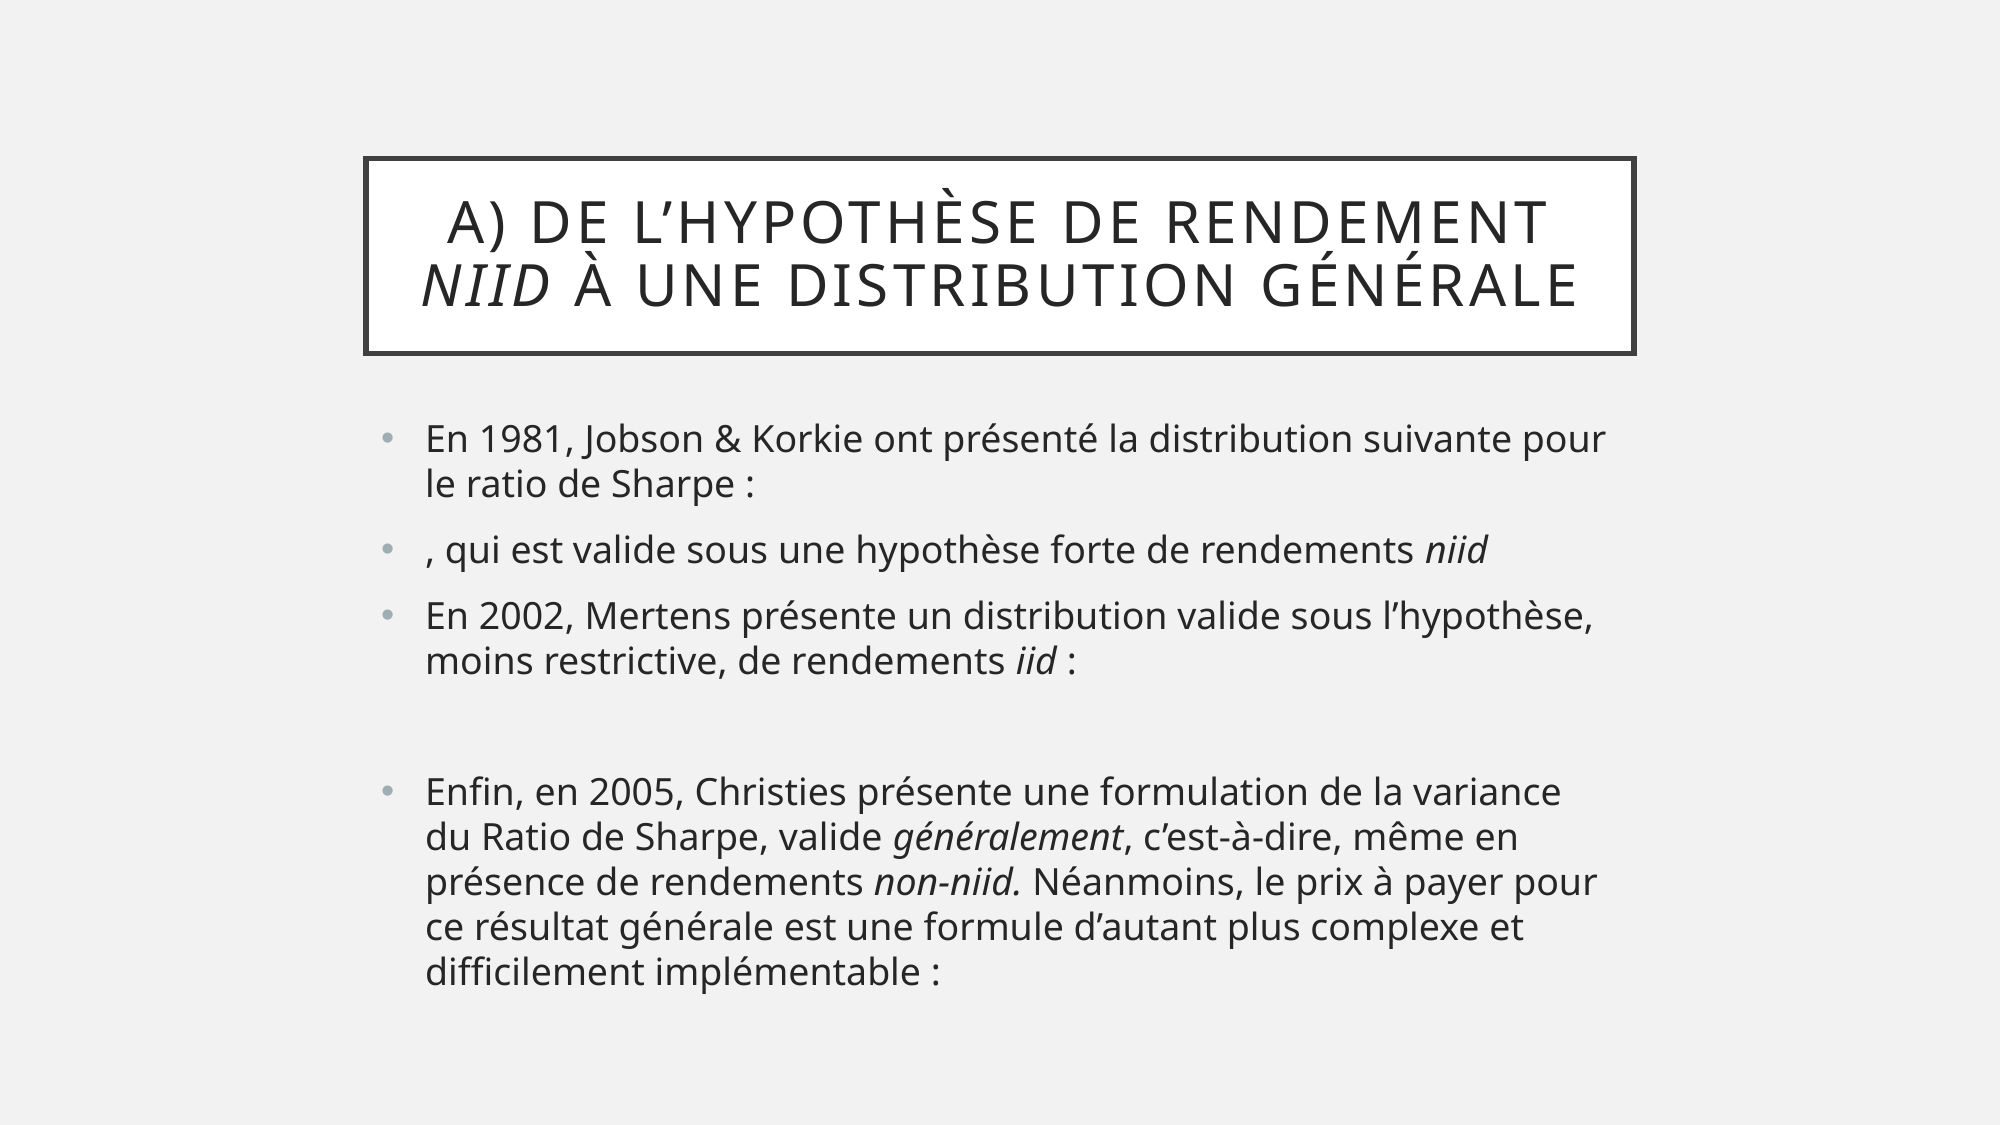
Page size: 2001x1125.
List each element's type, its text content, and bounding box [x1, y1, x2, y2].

title a) De l’hypothèse de rendement niid à une distribution générale [363, 156, 1637, 356]
